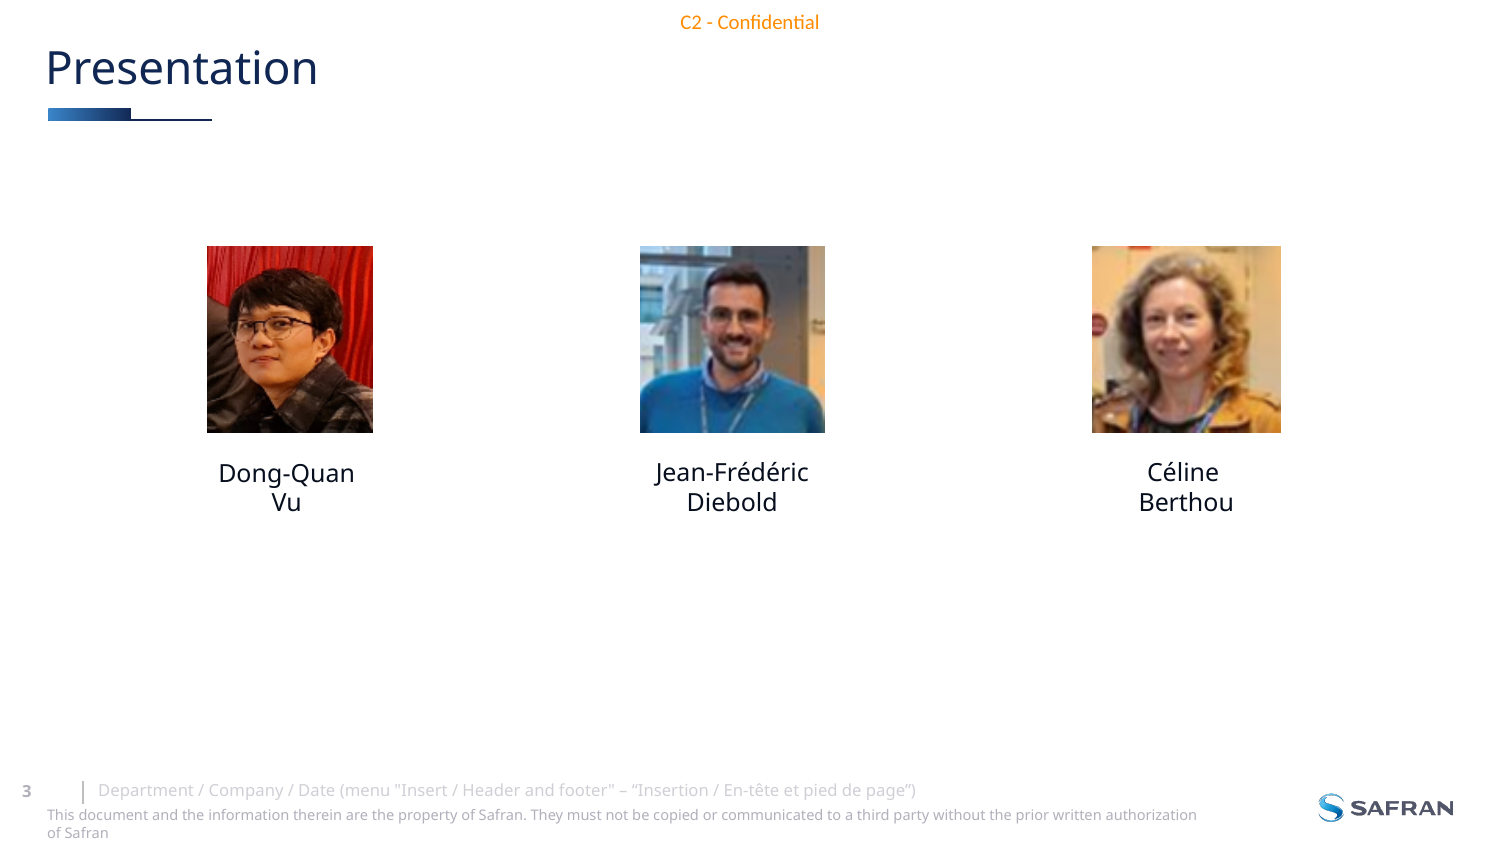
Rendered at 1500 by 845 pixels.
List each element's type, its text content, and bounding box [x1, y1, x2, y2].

picture [1091, 246, 1281, 433]
footer Department / Company / Date (menu "Insert / Header and footer" – “Insertion / En-tête et pied de page”) [83, 780, 1184, 802]
text_box Céline Berthou [1070, 449, 1302, 525]
text_box Dong-Quan Vu [174, 449, 406, 525]
text_box Jean-Frédéric Diebold [617, 449, 848, 525]
picture [206, 246, 374, 433]
title Presentation [30, 31, 1434, 102]
picture [1318, 793, 1453, 822]
picture [640, 246, 825, 433]
